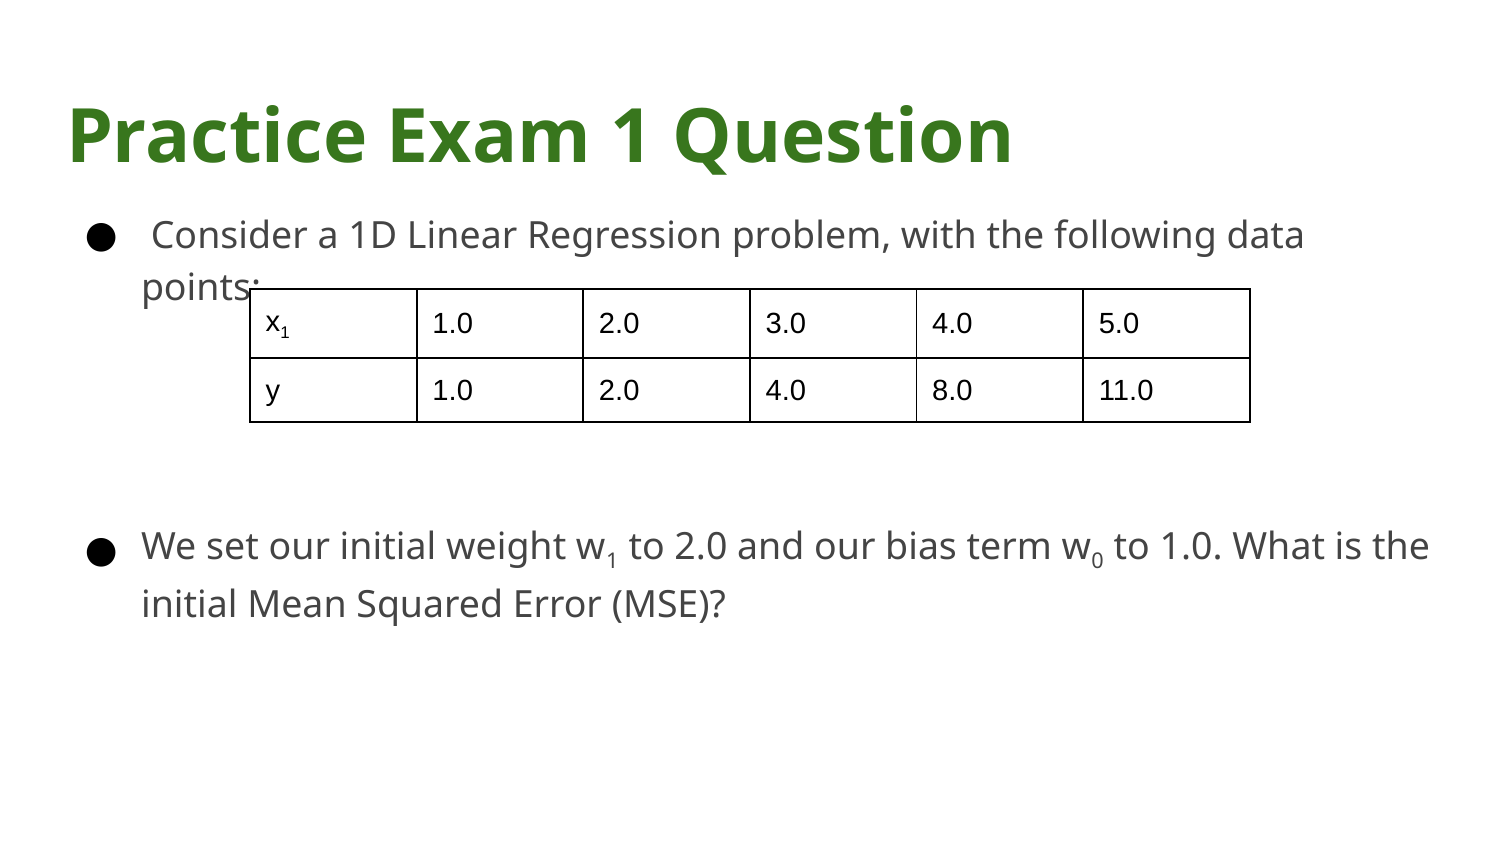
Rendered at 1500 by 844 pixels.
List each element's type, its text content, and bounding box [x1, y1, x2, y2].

table_cell 4.0 [751, 359, 916, 421]
table_header x1 [251, 290, 416, 357]
table_header 3.0 [751, 290, 916, 357]
table_cell 2.0 [584, 359, 749, 421]
list Consider a 1D Linear Regression problem, with the following data points: We set our initial weight w1 to 2.0 and our bias term w0 to 1.0. What is the initial Mean Squared Error (MSE)? [51, 189, 1449, 750]
table_header 4.0 [917, 290, 1082, 357]
table_cell 1.0 [418, 359, 582, 421]
table_header 1.0 [418, 290, 582, 357]
table_cell 11.0 [1084, 359, 1249, 421]
table_cell y [251, 359, 416, 421]
table_header 5.0 [1084, 290, 1249, 357]
title Practice Exam 1 Question [51, 72, 1449, 167]
table_header 2.0 [584, 290, 749, 357]
table_cell 8.0 [917, 359, 1082, 421]
